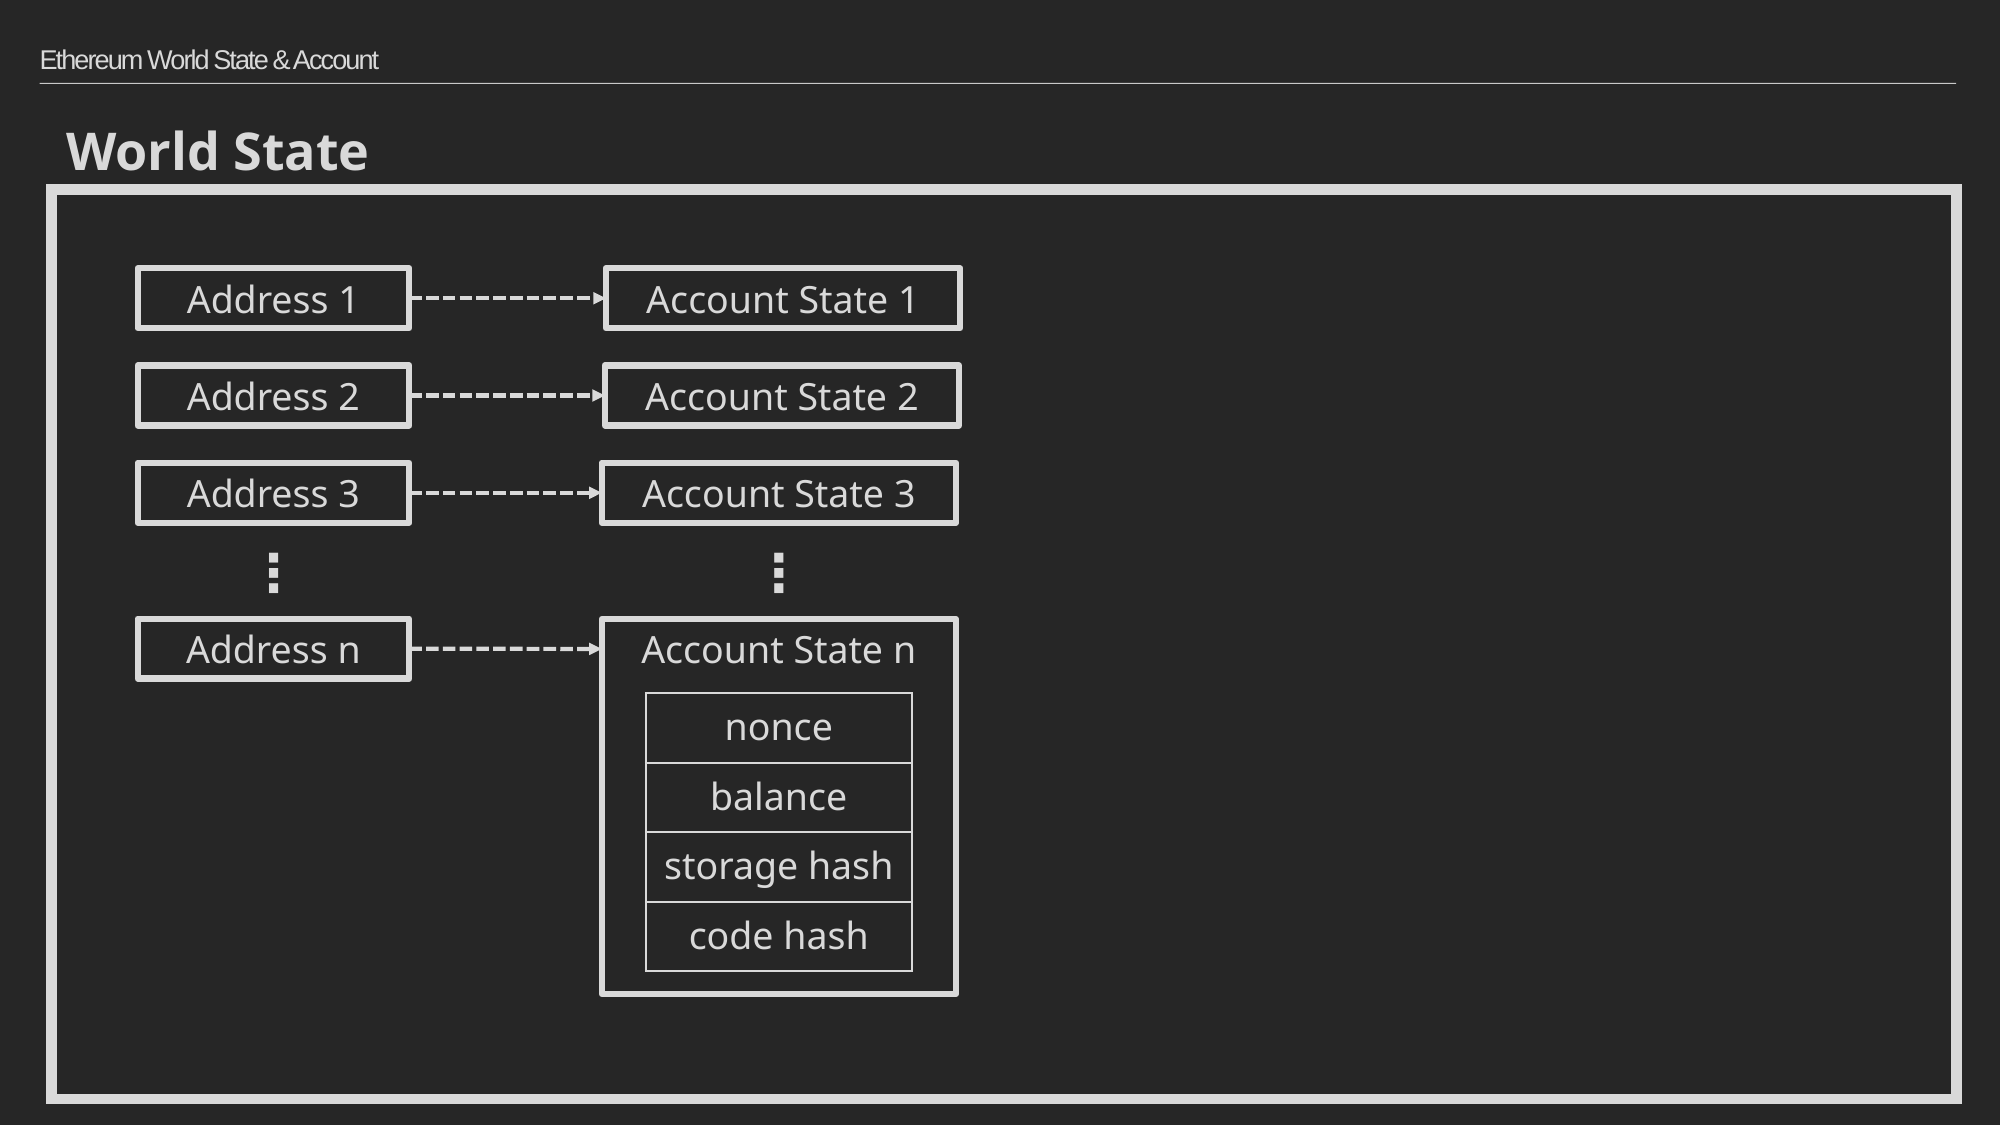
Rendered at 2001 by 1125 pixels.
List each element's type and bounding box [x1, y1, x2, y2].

text_box [50, 111, 1958, 1100]
table_cell [647, 903, 911, 970]
table_header [647, 694, 911, 762]
title [39, 31, 1961, 84]
table_cell [647, 833, 911, 901]
table_cell [647, 764, 911, 831]
